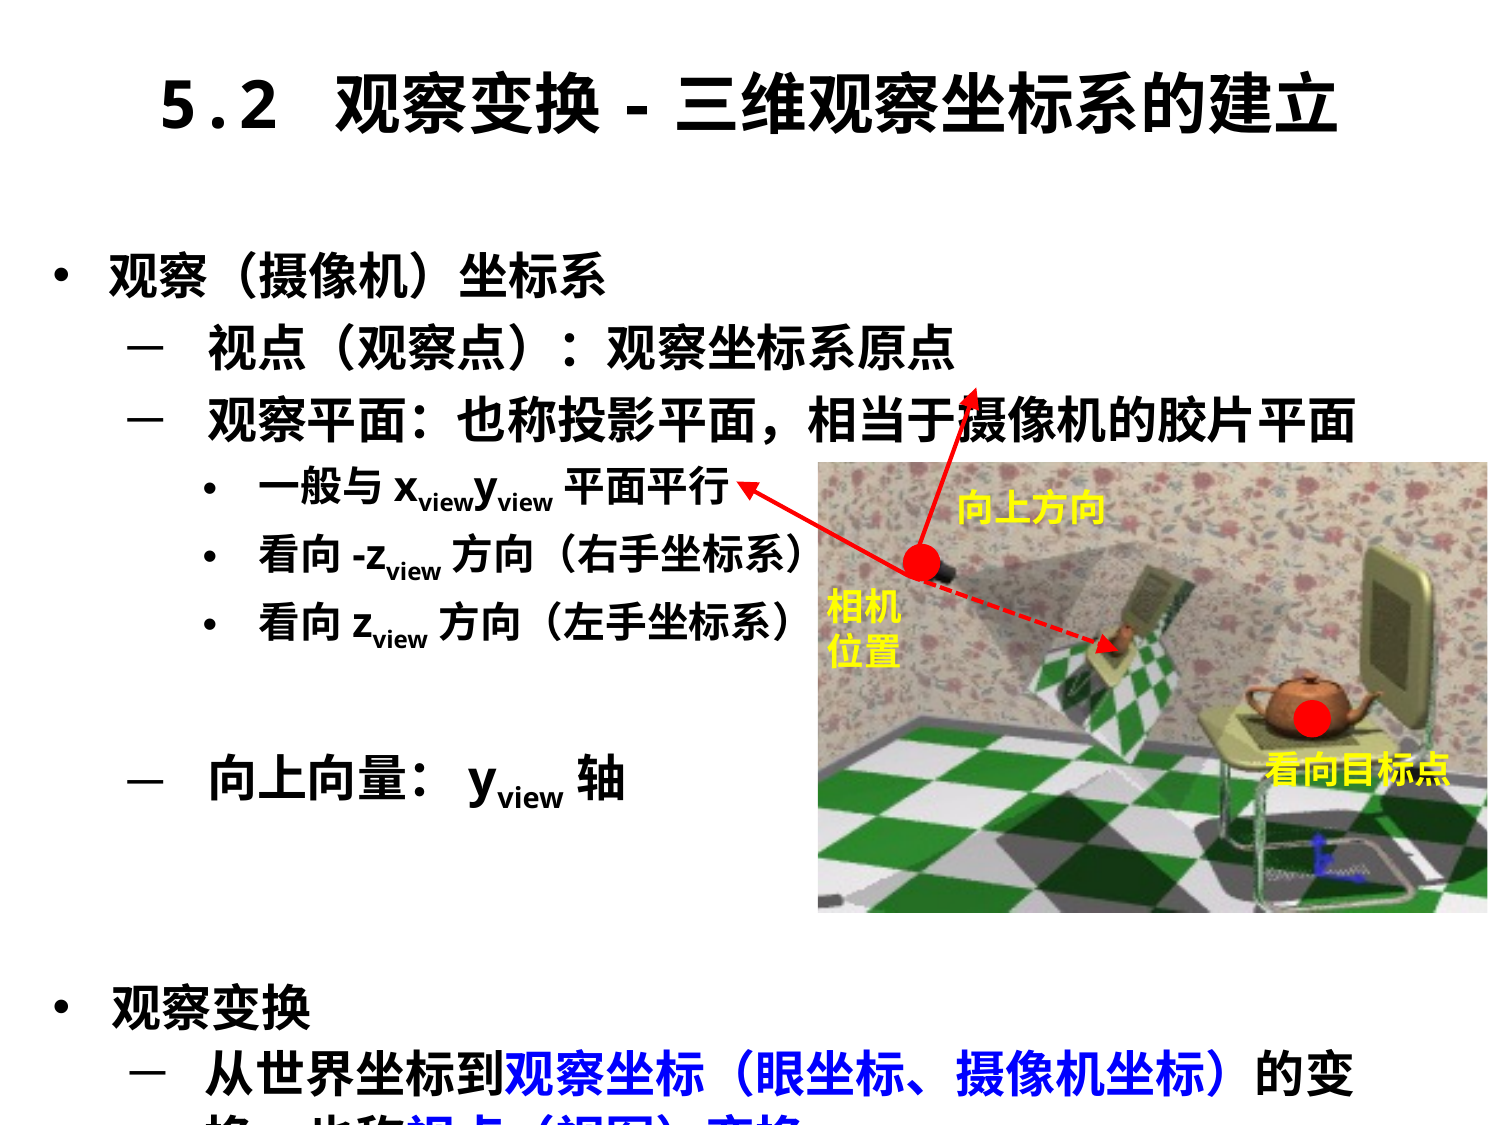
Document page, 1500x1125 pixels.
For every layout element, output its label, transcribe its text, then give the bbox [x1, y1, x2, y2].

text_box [943, 575, 1119, 651]
picture [817, 462, 1488, 913]
list 观察（摄像机）坐标系 视点（观察点）：观察坐标系原点 观察平面：也称投影平面，相当于摄像机的胶片平面 一般与xviewyview平面平行 看向-zview方向（右手坐标系） 看向zview方向（左手坐标系） 向上向量：yview轴 观察变换 从世界坐标到观察坐标（眼坐标、摄像机坐标）的变换，也称视点（视图）变换 [37, 224, 1451, 1006]
picture [817, 462, 908, 481]
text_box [736, 481, 909, 557]
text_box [908, 387, 977, 576]
title 5.2 观察变换-三维观察坐标系的建立 [74, 44, 1426, 159]
